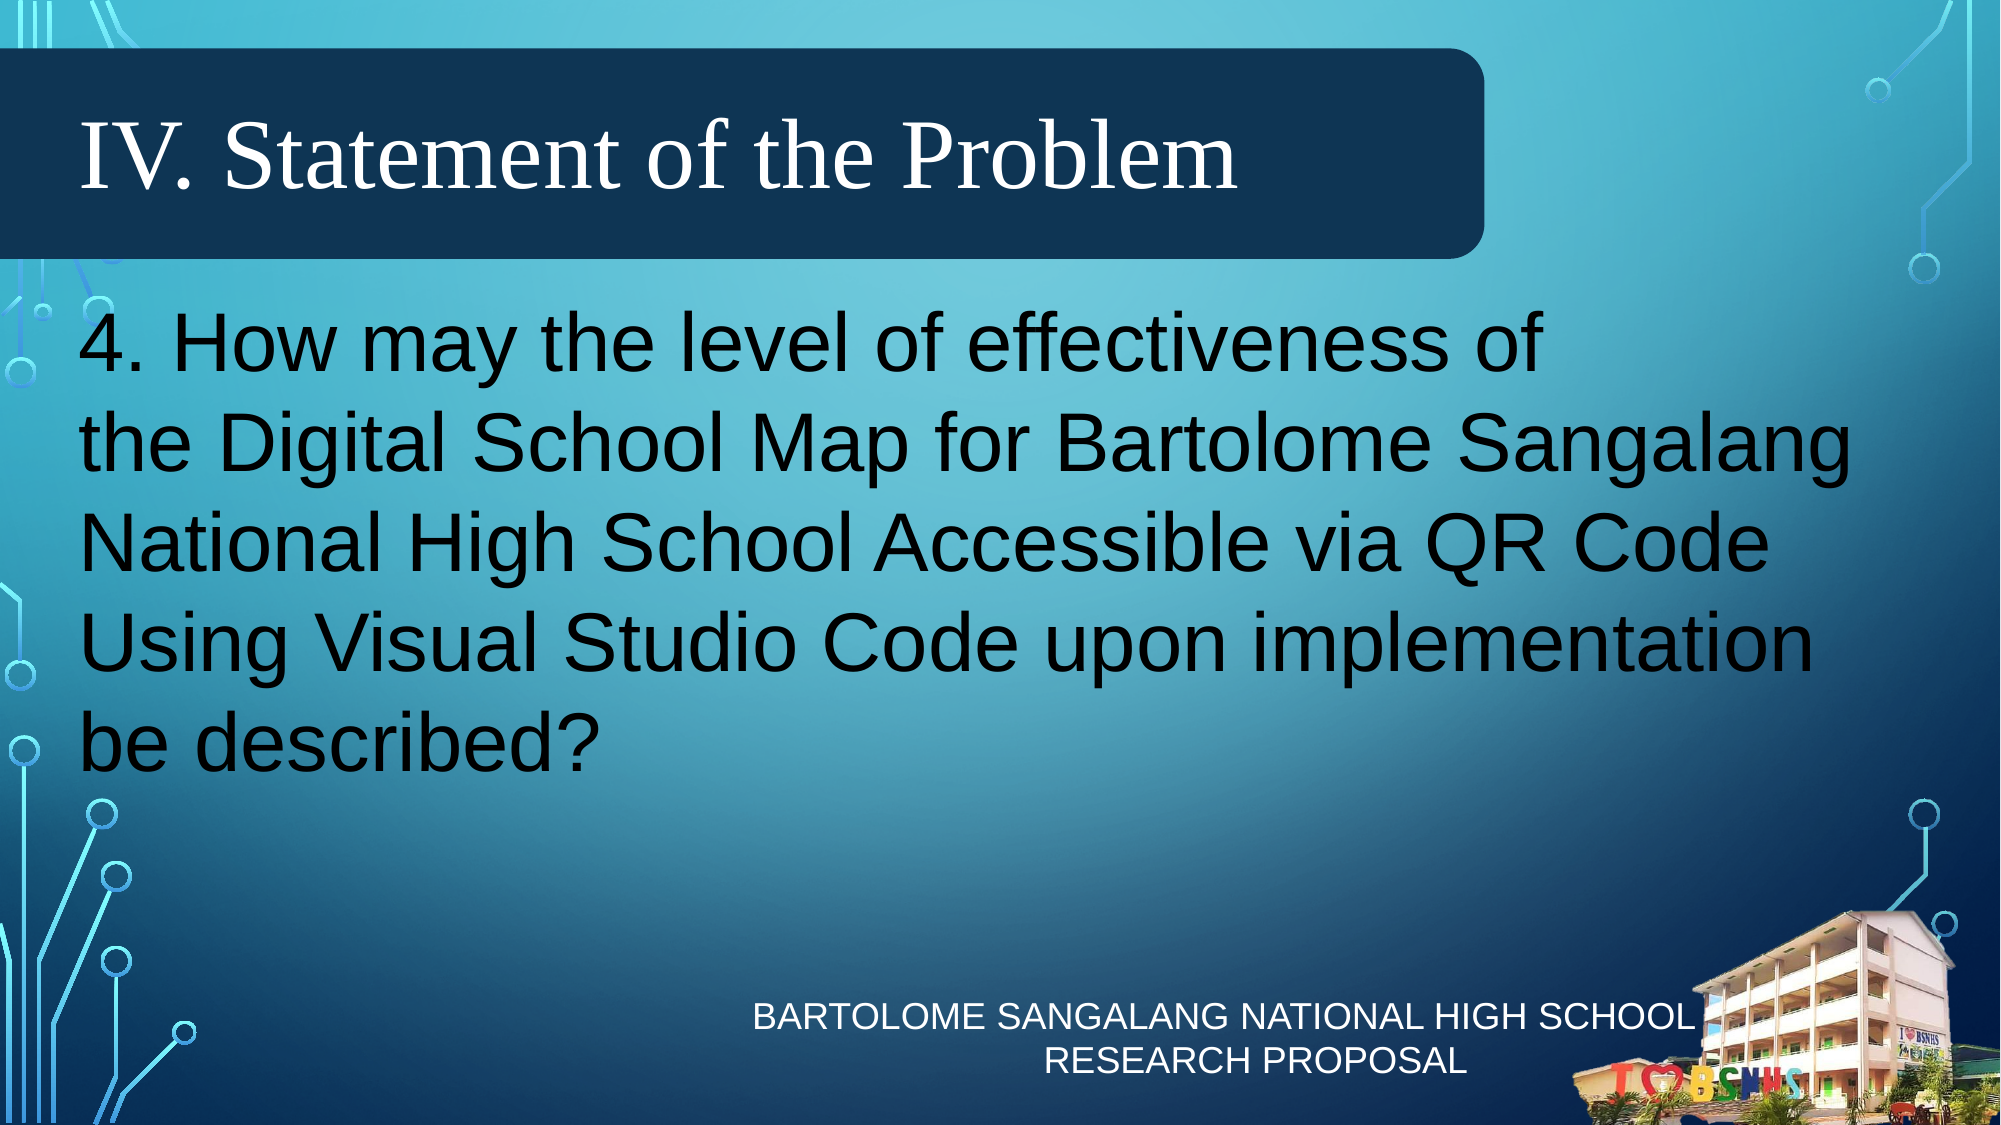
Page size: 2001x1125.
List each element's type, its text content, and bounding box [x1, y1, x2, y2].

text_box BARTOLOME SANGALANG NATIONAL HIGH SCHOOL [737, 985, 1561, 1045]
picture [1561, 889, 2000, 1125]
title IV. Statement of the Problem [63, 106, 1689, 205]
text_box [0, 47, 1486, 261]
text_box RESEARCH PROPOSAL [1028, 1028, 1519, 1089]
text_box 4. How may the level of effectiveness of the Digital School Map for Bartolome Sangalang National High School Accessible via QR Code Using Visual Studio Code upon implementation be described? [63, 280, 1899, 866]
